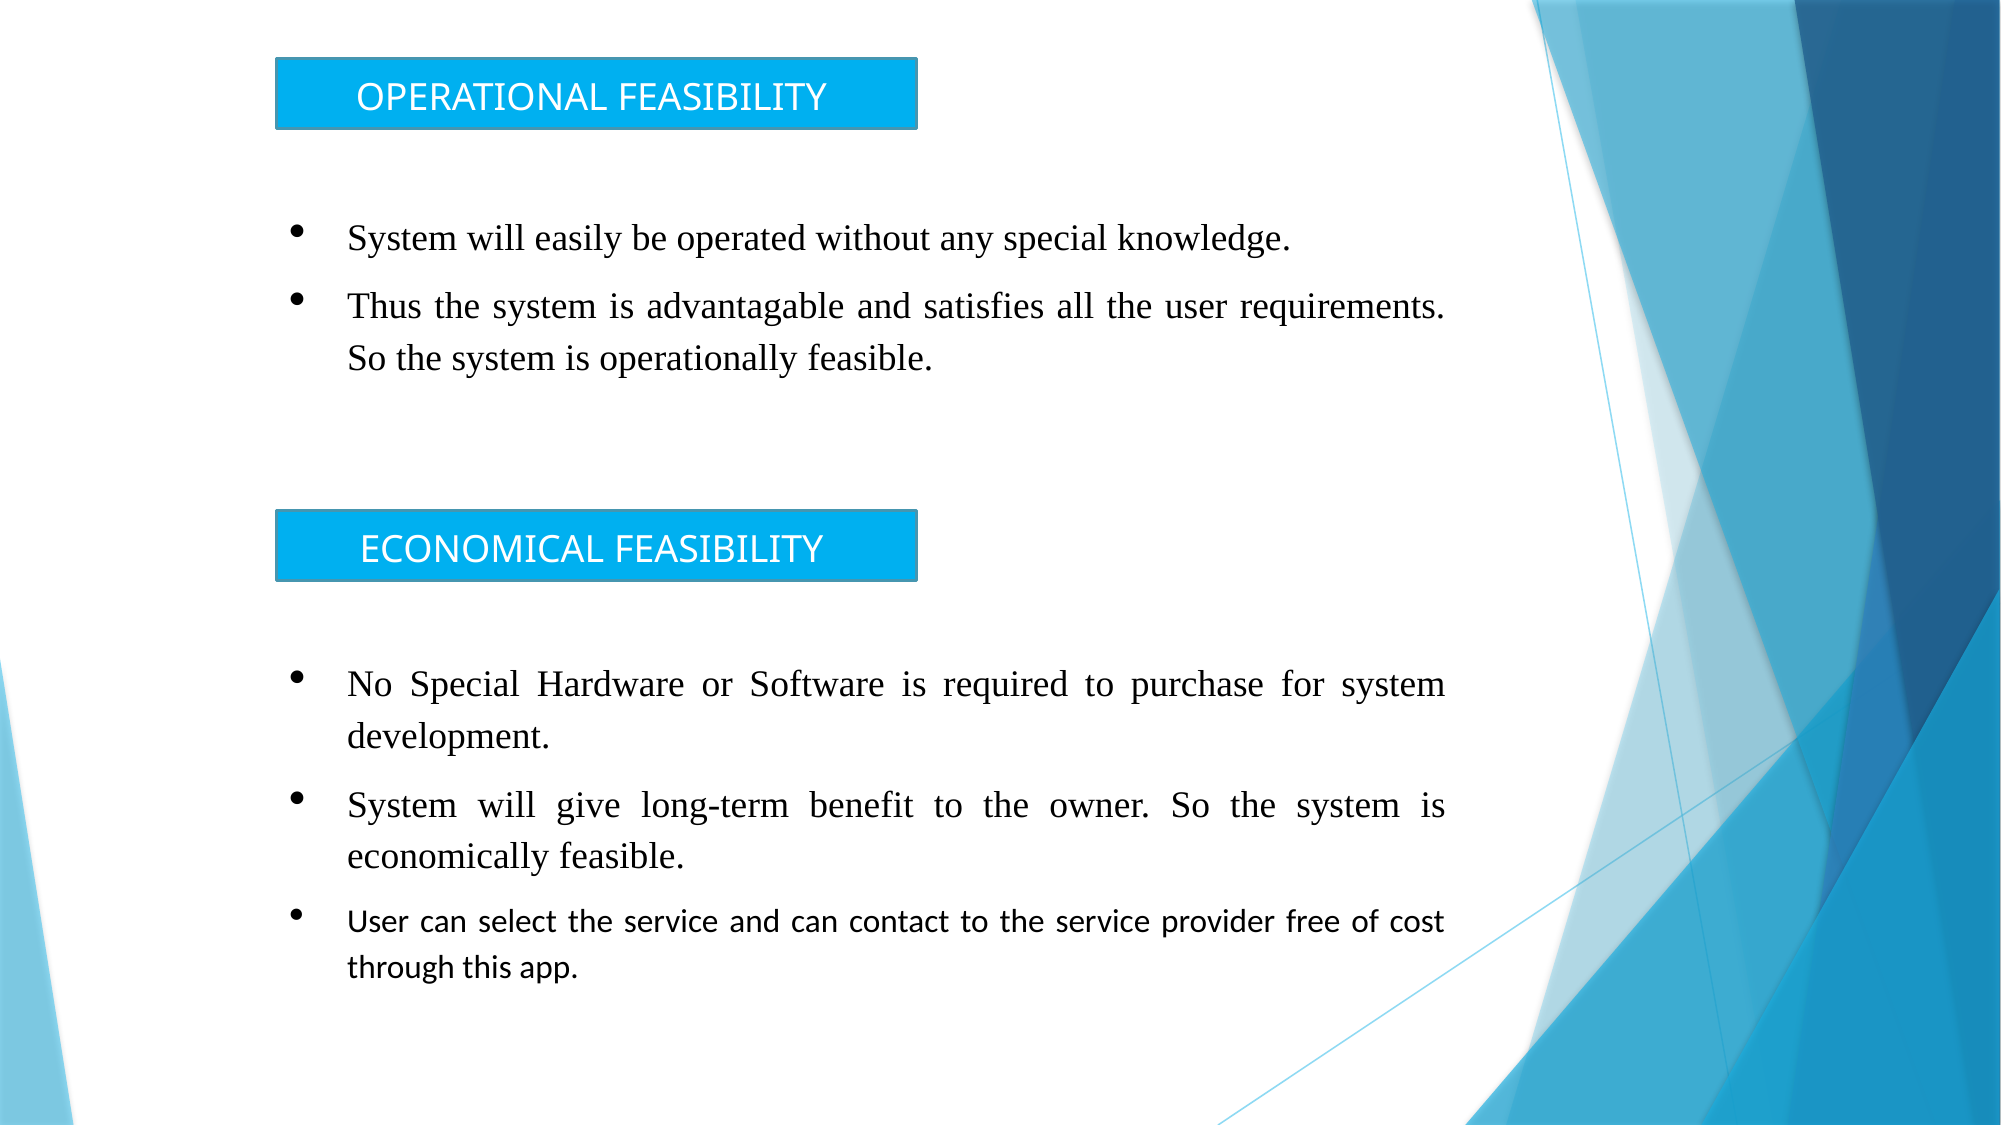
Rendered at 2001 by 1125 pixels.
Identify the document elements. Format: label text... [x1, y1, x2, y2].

text_box OPERATIONAL FEASIBILITY [275, 57, 918, 130]
text_box System will easily be operated without any special knowledge. Thus the system is advantagable and satisfies all the user requirements. So the system is operationally feasible. [276, 198, 1462, 386]
text_box No Special Hardware or Software is required to purchase for system development. System will give long-term benefit to the owner. So the system is economically feasible. User can select the service and can contact to the service provider free of cost through this app. [276, 645, 1462, 993]
text_box ECONOMICAL FEASIBILITY [275, 509, 918, 582]
